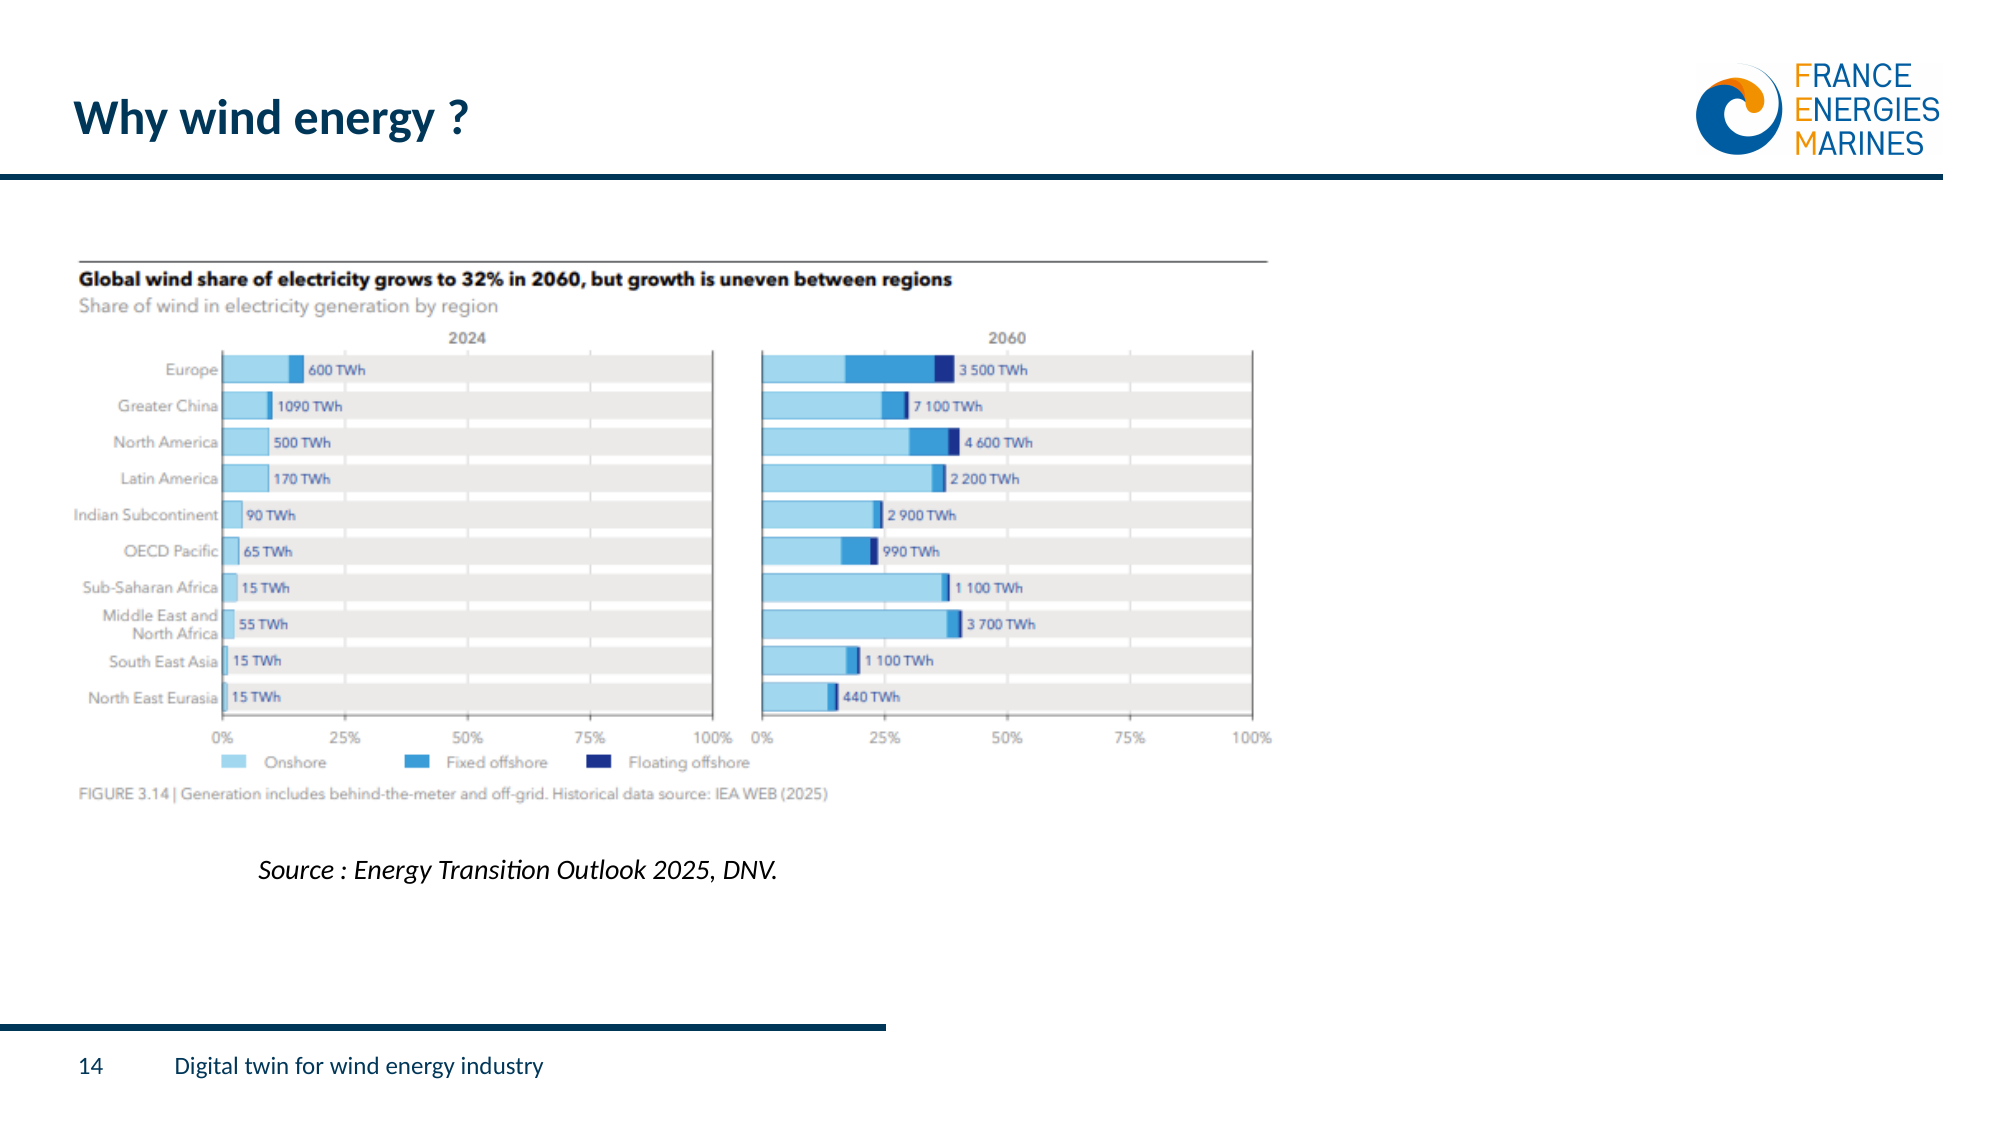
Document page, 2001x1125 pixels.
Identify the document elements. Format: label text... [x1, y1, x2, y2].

text_box Source : Energy Transition Outlook 2025, DNV. [243, 844, 794, 893]
picture [45, 230, 1305, 821]
slide_number 14 [63, 1042, 142, 1103]
title Why wind energy ? [58, 60, 1649, 177]
picture [1696, 63, 1943, 155]
footer Digital twin for wind energy industry [159, 1042, 878, 1103]
